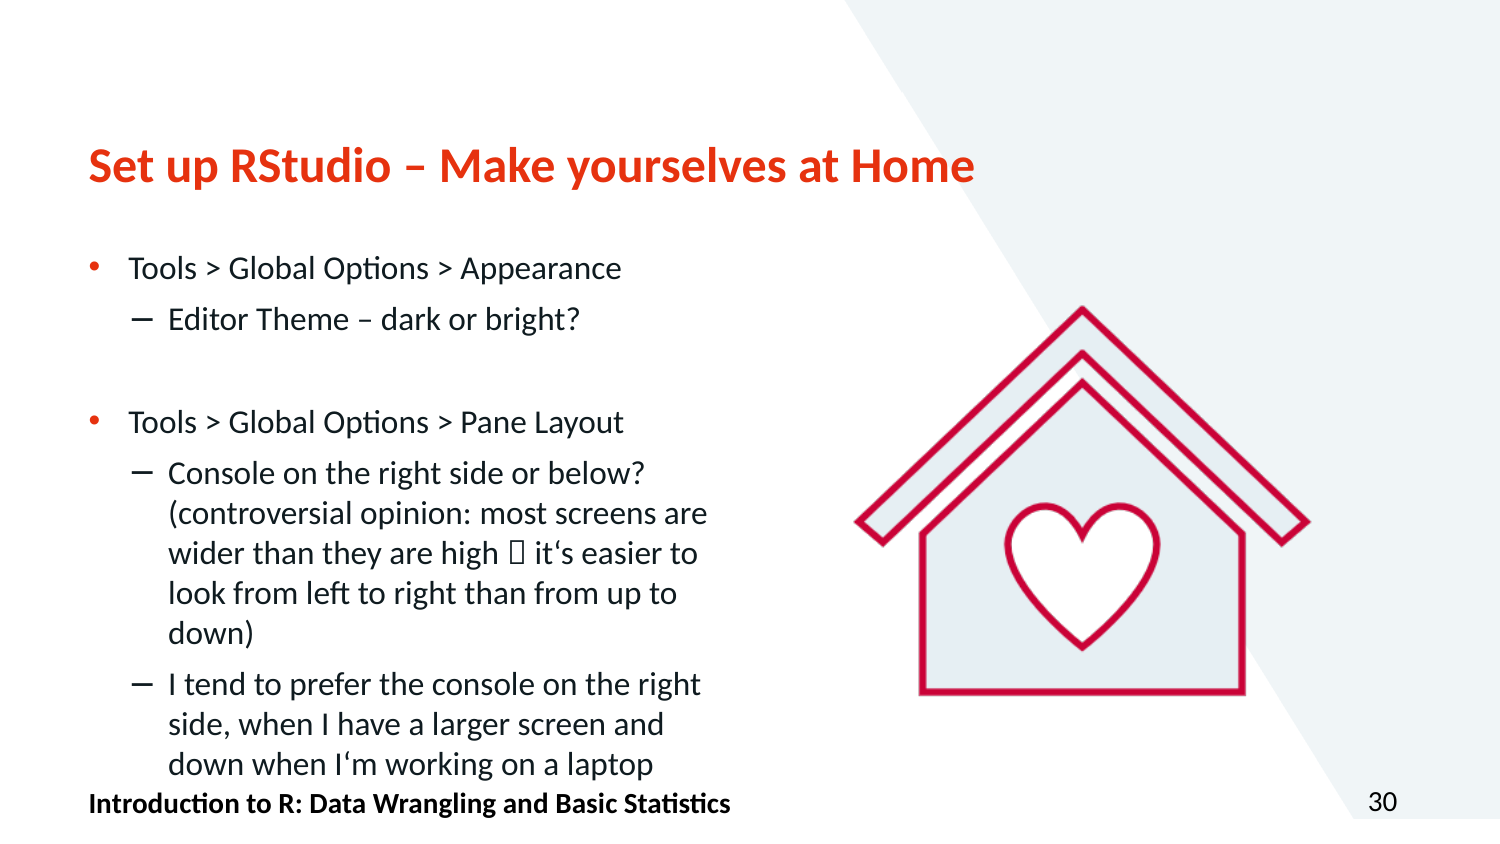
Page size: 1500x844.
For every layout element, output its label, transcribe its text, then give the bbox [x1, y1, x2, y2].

title Set up RStudio – Make yourselves at Home [88, 129, 1398, 232]
picture [0, 0, 1500, 819]
slide_number 30 [1239, 785, 1398, 819]
list Tools > Global Options > Appearance Editor Theme – dark or bright? Tools > Global Options > Pane Layout Console on the right side or below? (controversial opinion: most screens are wider than they are high  it‘s easier to look from left to right than from up to down) I tend to prefer the console on the right side, when I have a larger screen and down when I‘m working on a laptop [88, 246, 719, 785]
footer Introduction to R: Data Wrangling and Basic Statistics [88, 785, 1217, 819]
